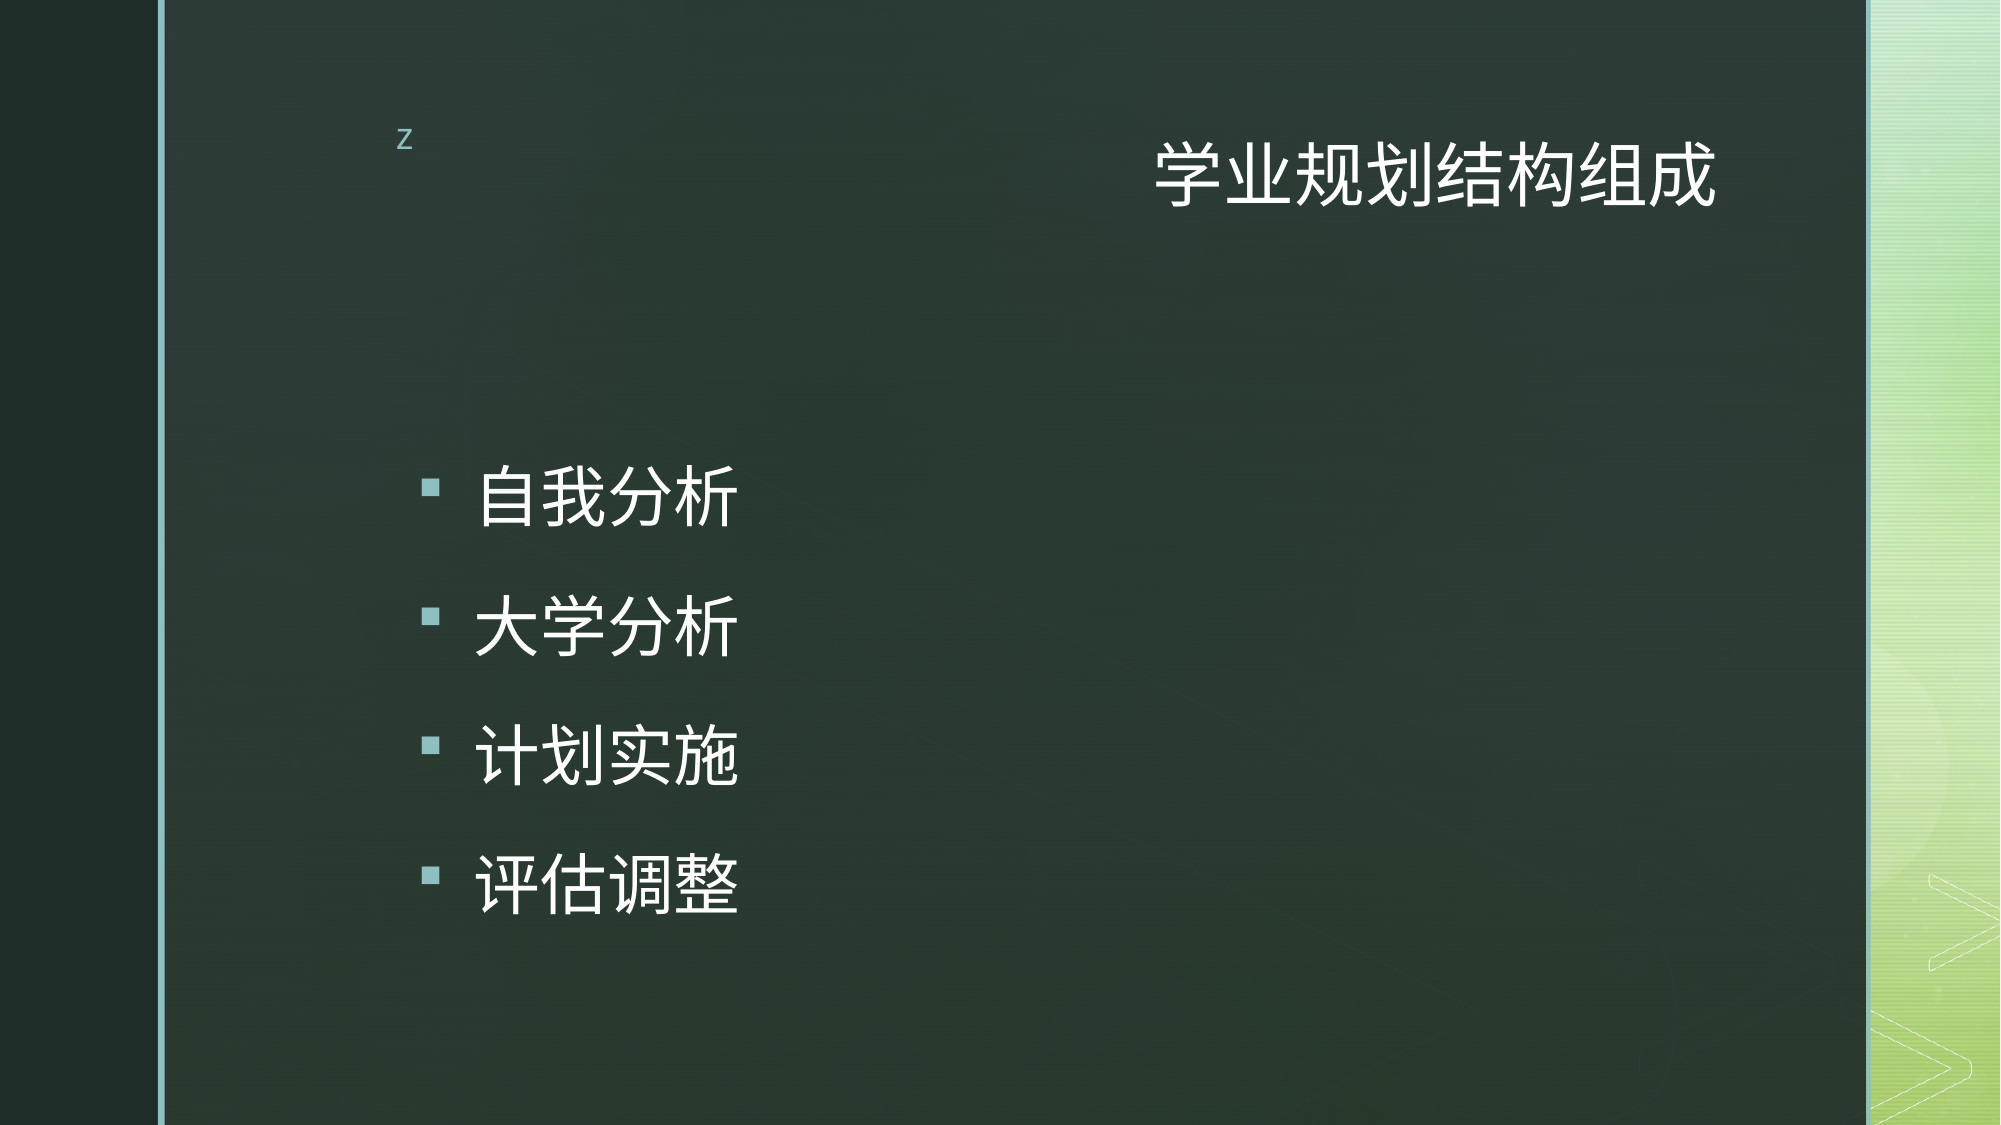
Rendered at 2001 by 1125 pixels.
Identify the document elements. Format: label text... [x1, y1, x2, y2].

picture [1871, 0, 2001, 1125]
title 学业规划结构组成 [428, 132, 1734, 310]
list 自我分析 大学分析 计划实施 评估调整 [401, 353, 1681, 1009]
